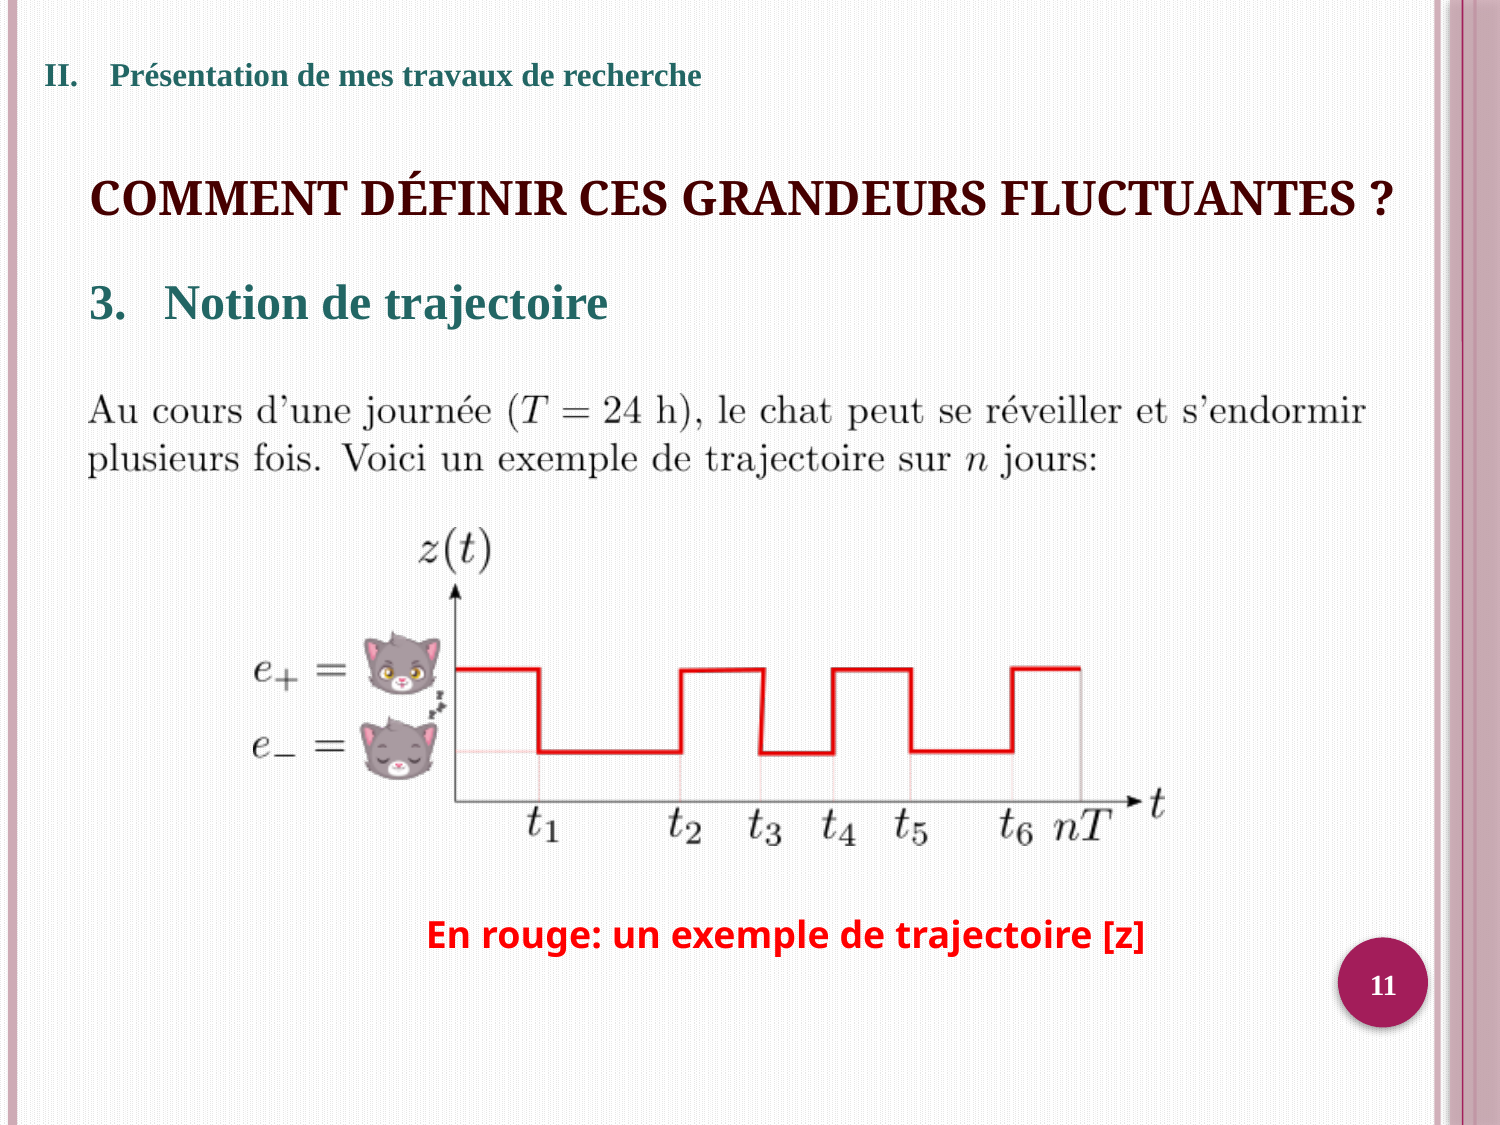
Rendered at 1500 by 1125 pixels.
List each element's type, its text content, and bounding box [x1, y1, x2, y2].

footer Présentation de mes travaux de recherche [29, 42, 1022, 103]
picture [253, 526, 1165, 847]
slide_number 11 [1333, 940, 1434, 1027]
text_box En rouge: un exemple de trajectoire [z] [411, 903, 1162, 964]
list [87, 392, 1367, 481]
text_box 3. Notion de trajectoire [75, 262, 1300, 1062]
title Comment définir ces grandeurs fluctuantes ? [75, 125, 1424, 233]
